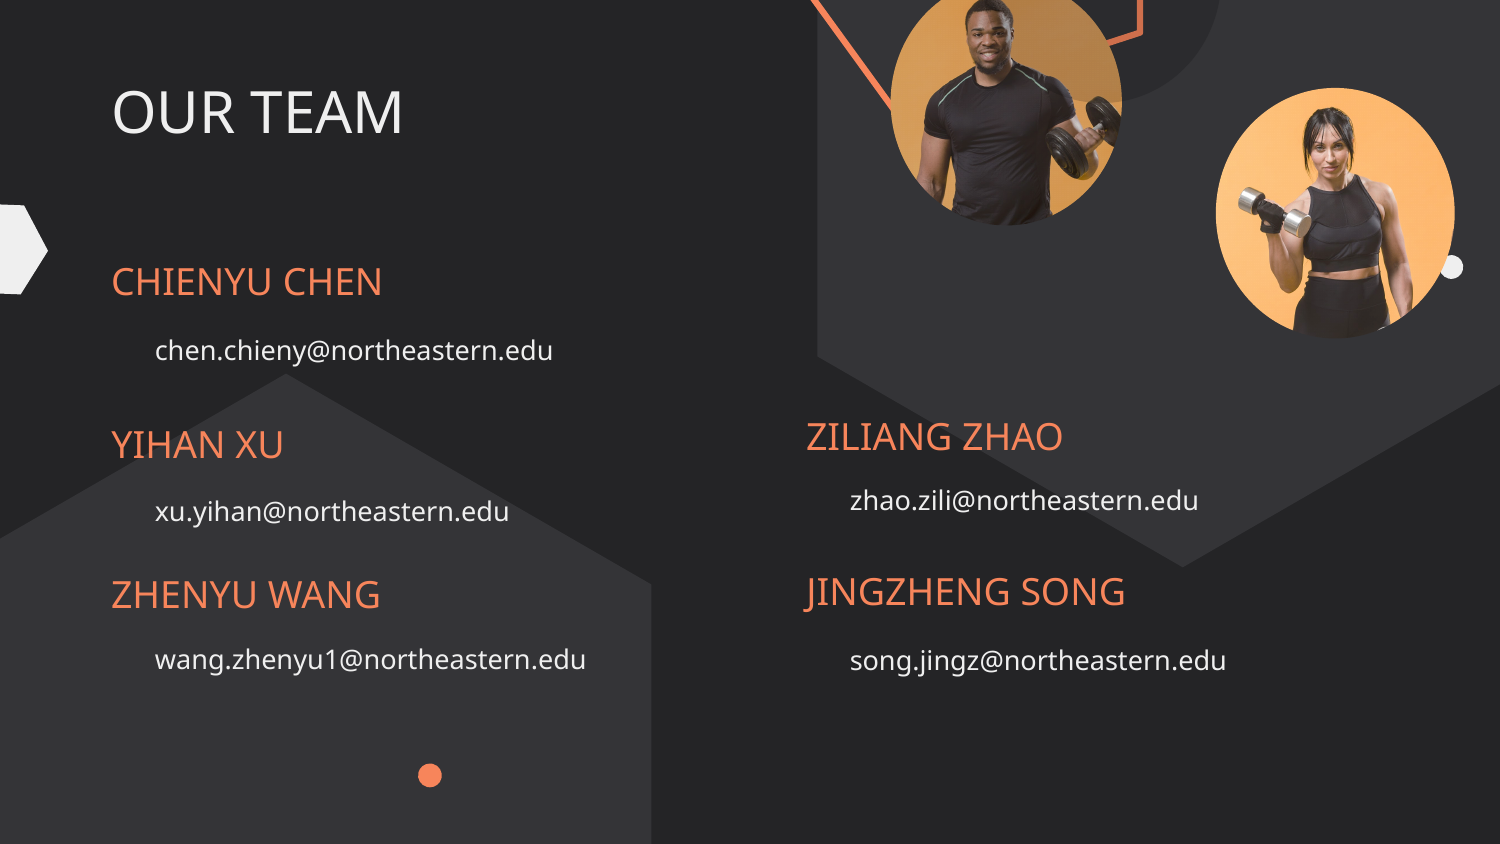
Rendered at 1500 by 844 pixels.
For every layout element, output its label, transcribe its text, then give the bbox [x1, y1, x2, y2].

title OUR TEAM [95, 66, 885, 161]
title ZHENYU WANG [95, 532, 509, 631]
subtitle song.jingz@northeastern.edu [834, 628, 1360, 723]
title JINGZHENG SONG [791, 530, 1204, 629]
subtitle zhao.zili@northeastern.edu [834, 468, 1360, 562]
subtitle xu.yihan@northeastern.edu [139, 479, 664, 574]
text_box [890, 0, 977, 226]
title CHIENYU CHEN [95, 219, 509, 318]
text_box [982, 0, 1455, 339]
title ZILIANG ZHAO [790, 374, 1204, 473]
title YIHAN XU [96, 382, 509, 481]
subtitle chen.chieny@northeastern.edu [139, 317, 664, 412]
subtitle wang.zhenyu1@northeastern.edu [139, 627, 664, 722]
